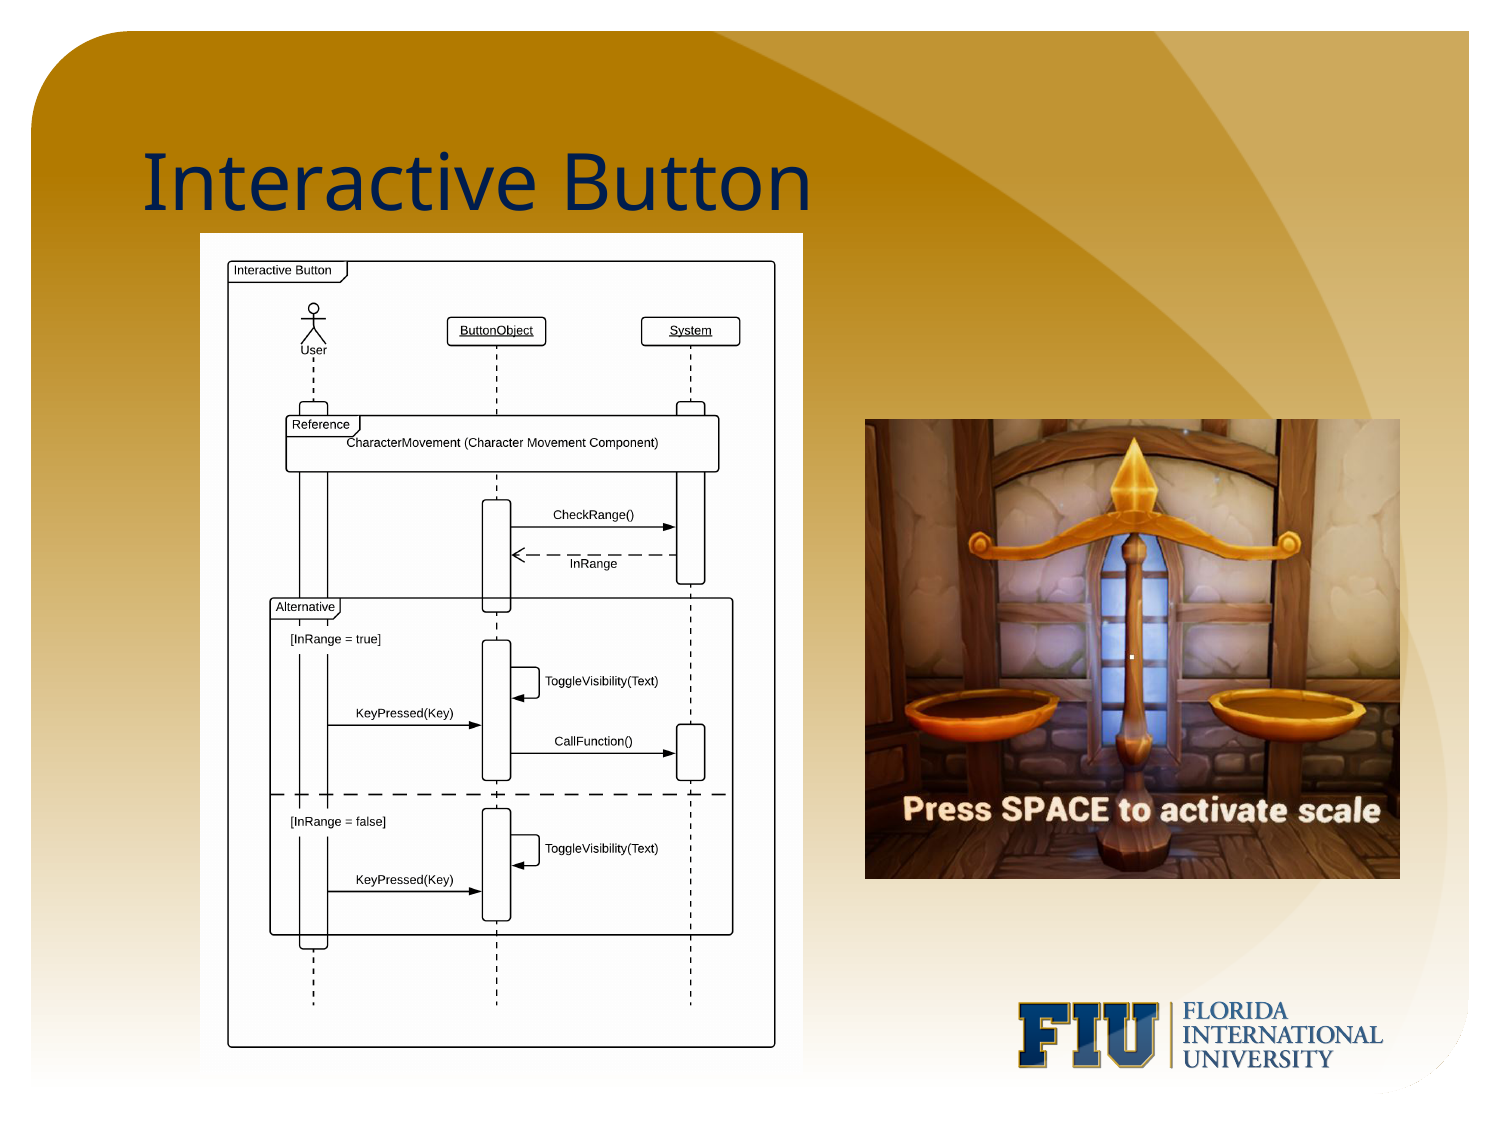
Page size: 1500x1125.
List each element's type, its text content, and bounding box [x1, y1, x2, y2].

picture [24, 30, 1473, 1094]
title Interactive Button [127, 62, 1372, 234]
